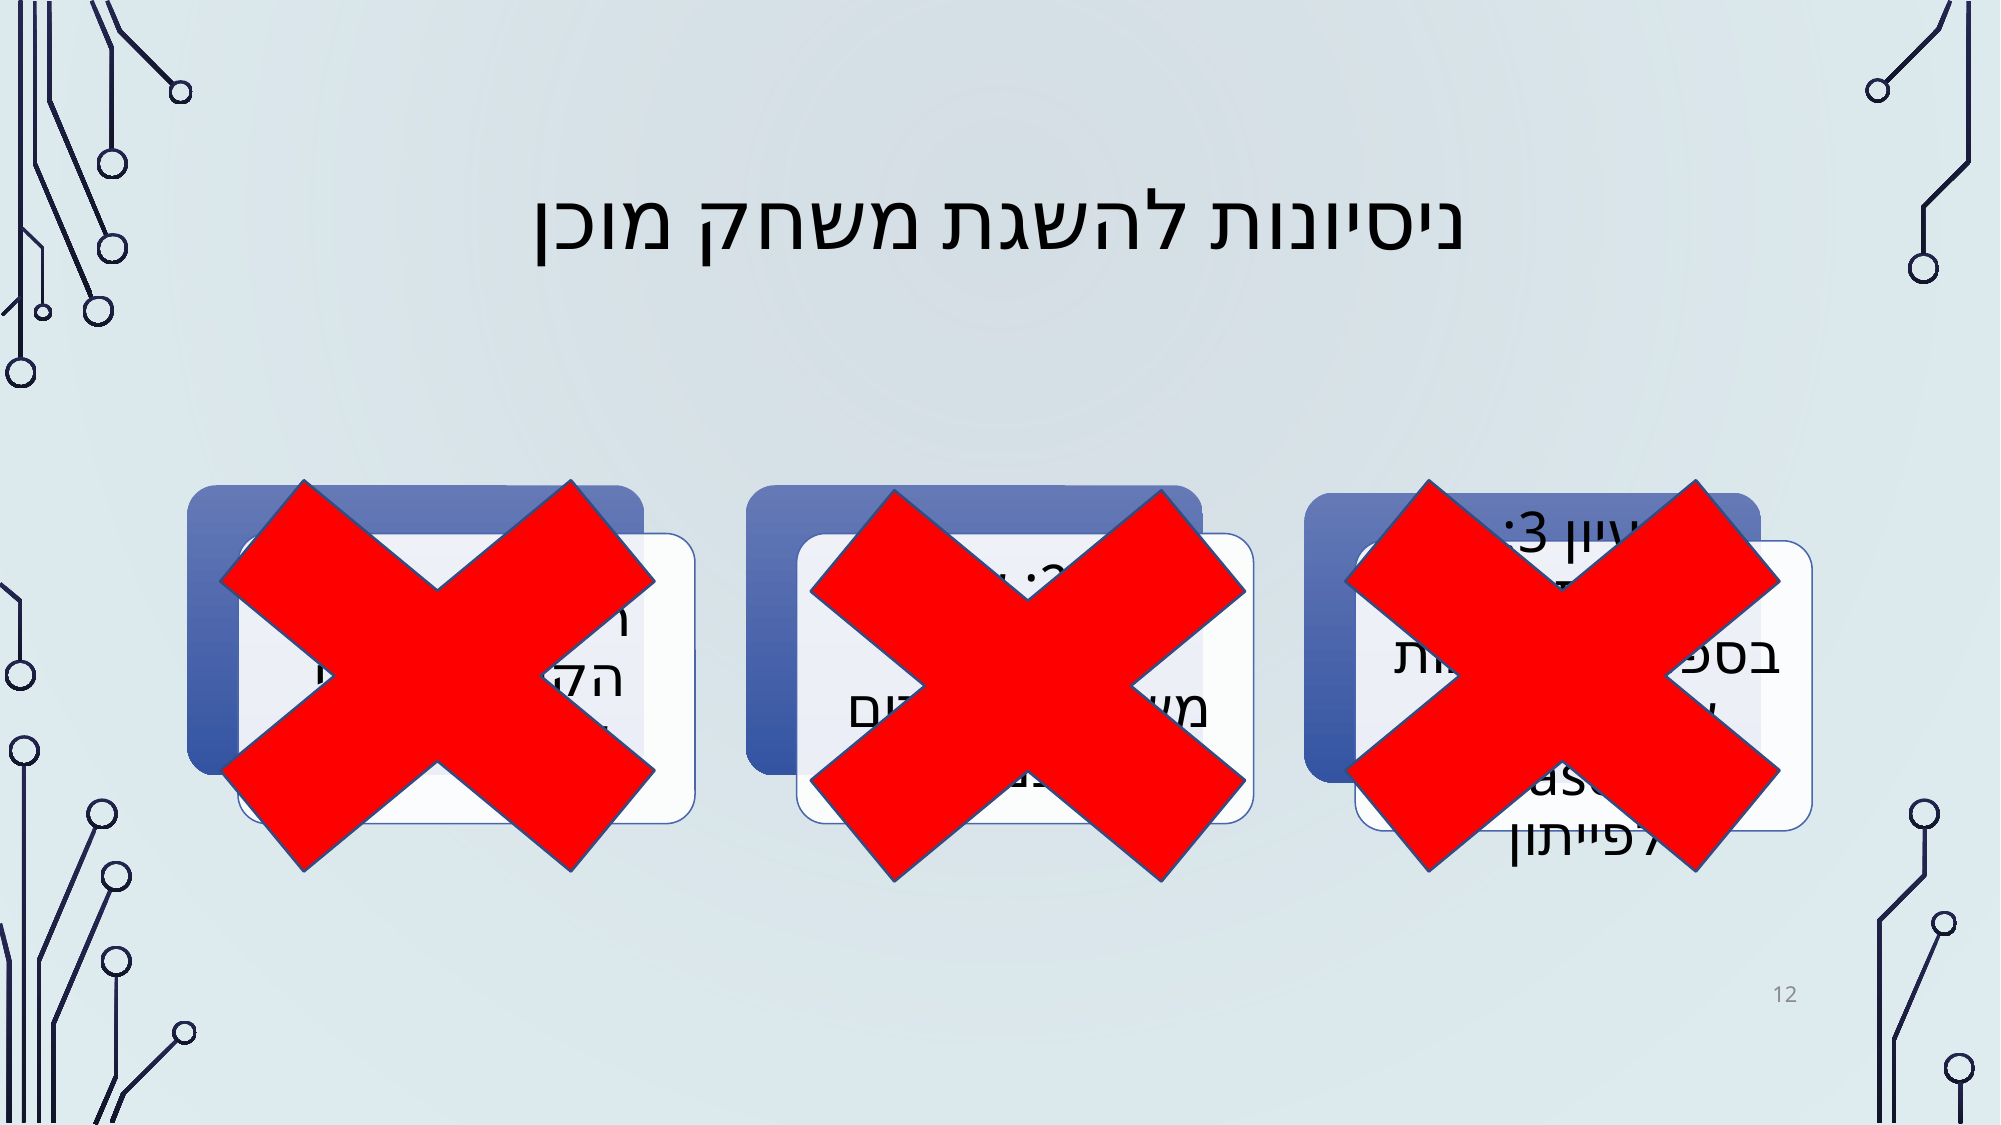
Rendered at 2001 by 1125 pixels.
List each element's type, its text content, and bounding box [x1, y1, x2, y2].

title ניסיונות להשגת משחק מוכן [187, 101, 1813, 344]
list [186, 396, 1813, 913]
slide_number 12 [1685, 965, 1813, 1025]
